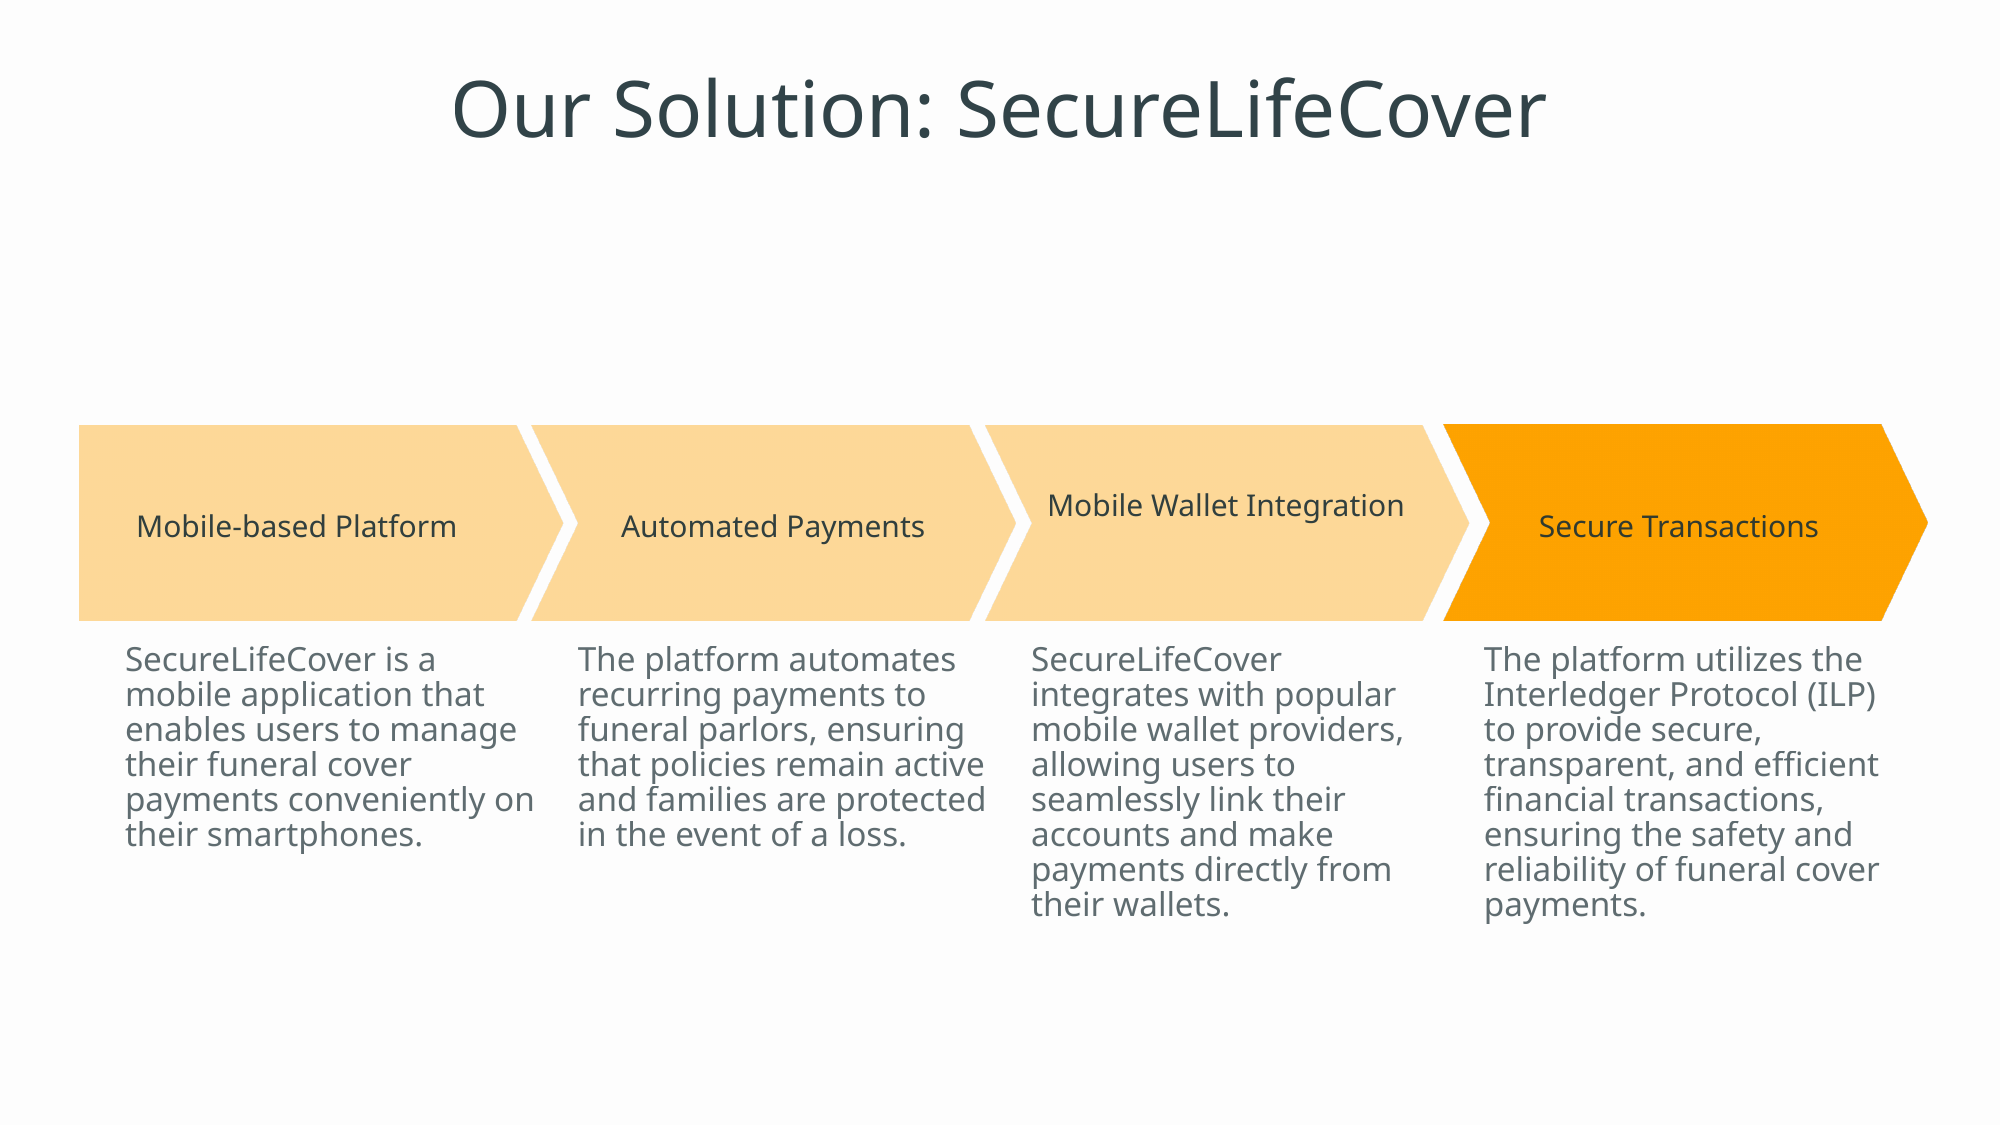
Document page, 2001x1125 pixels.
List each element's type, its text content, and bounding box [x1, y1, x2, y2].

picture [77, 424, 1928, 621]
text_box SecureLifeCover is a mobile application that enables users to manage their funeral cover payments conveniently on their smartphones. [124, 643, 538, 819]
text_box The platform utilizes the Interledger Protocol (ILP) to provide secure, transparent, and efficient financial transactions, ensuring the safety and reliability of funeral cover payments. [1483, 643, 1897, 889]
text_box SecureLifeCover integrates with popular mobile wallet providers, allowing users to seamlessly link their accounts and make payments directly from their wallets. [1030, 643, 1444, 854]
text_box Our Solution: SecureLifeCover [0, 61, 2000, 154]
text_box The platform automates recurring payments to funeral parlors, ensuring that policies remain active and families are protected in the event of a loss. [577, 643, 991, 854]
